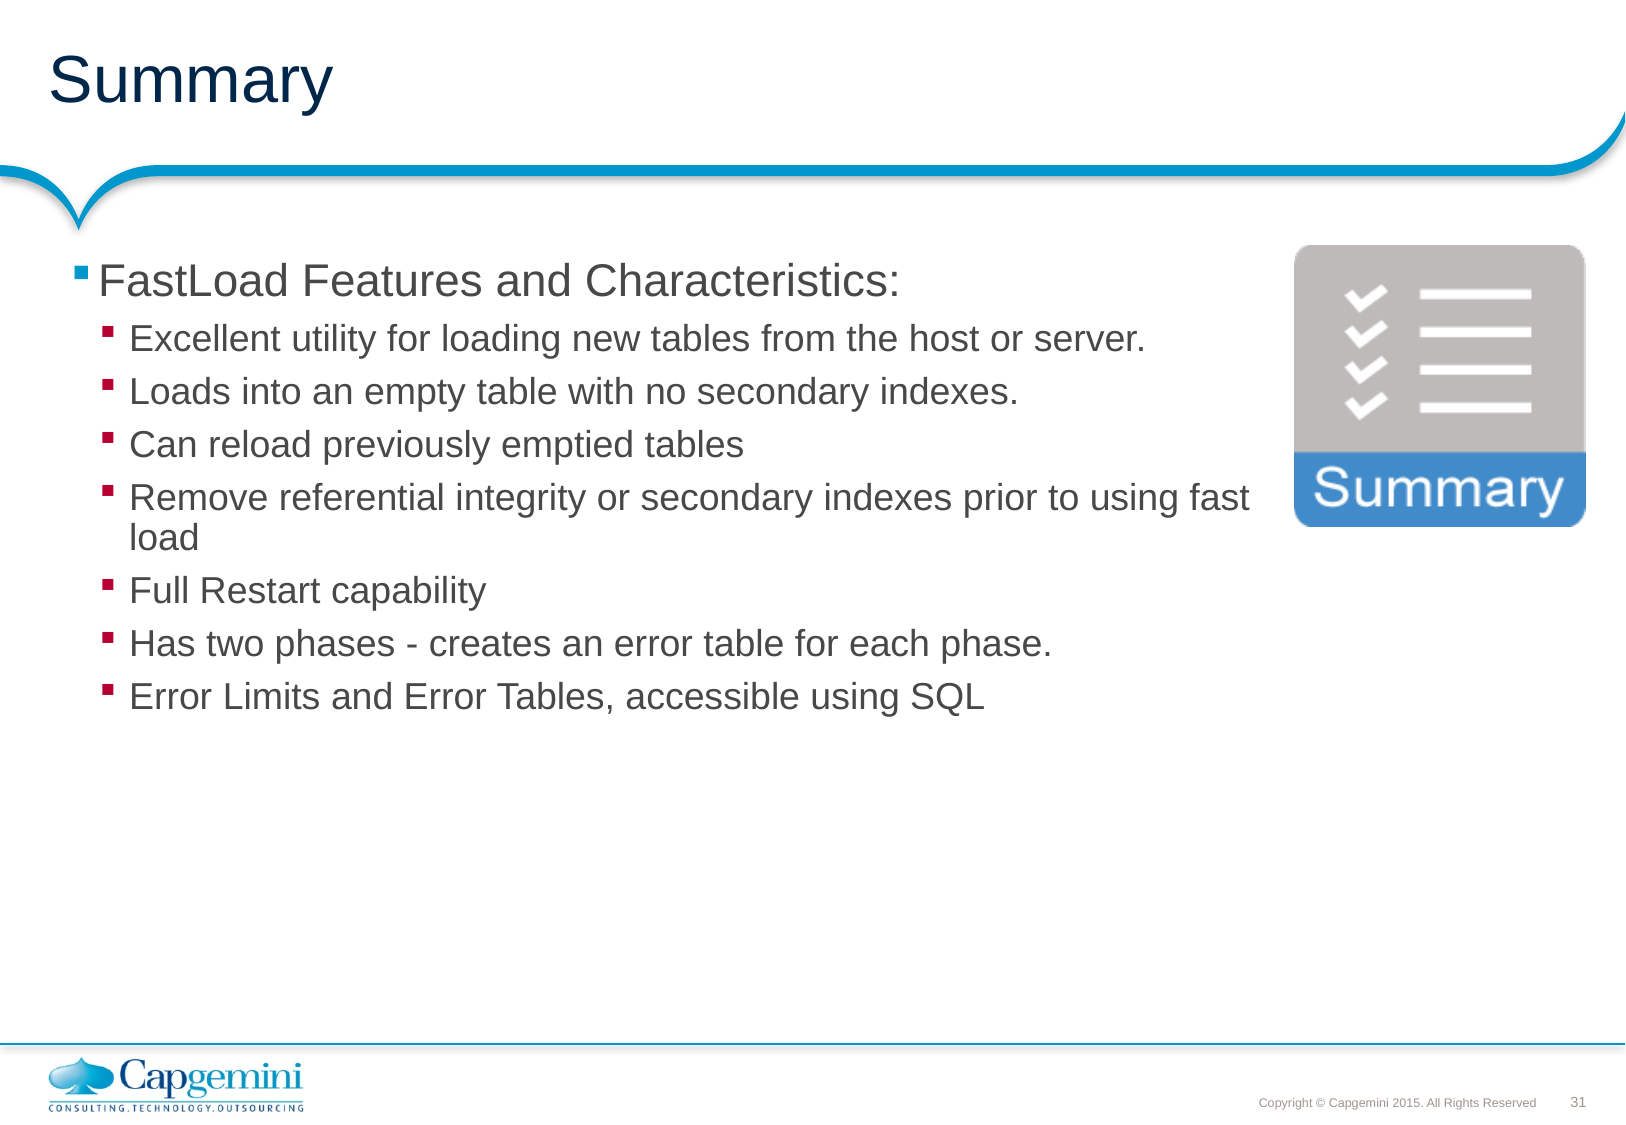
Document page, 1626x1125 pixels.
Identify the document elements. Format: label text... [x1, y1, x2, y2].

picture [1294, 245, 1586, 527]
list FastLoad Features and Characteristics: Excellent utility for loading new tables from the host or server. Loads into an empty table with no secondary indexes. Can reload previously emptied tables Remove referential integrity or secondary indexes prior to using fast load Full Restart capability Has two phases - creates an error table for each phase. Error Limits and Error Tables, accessible using SQL [53, 245, 1277, 1007]
picture [48, 1056, 304, 1113]
title Summary [0, 0, 1625, 165]
